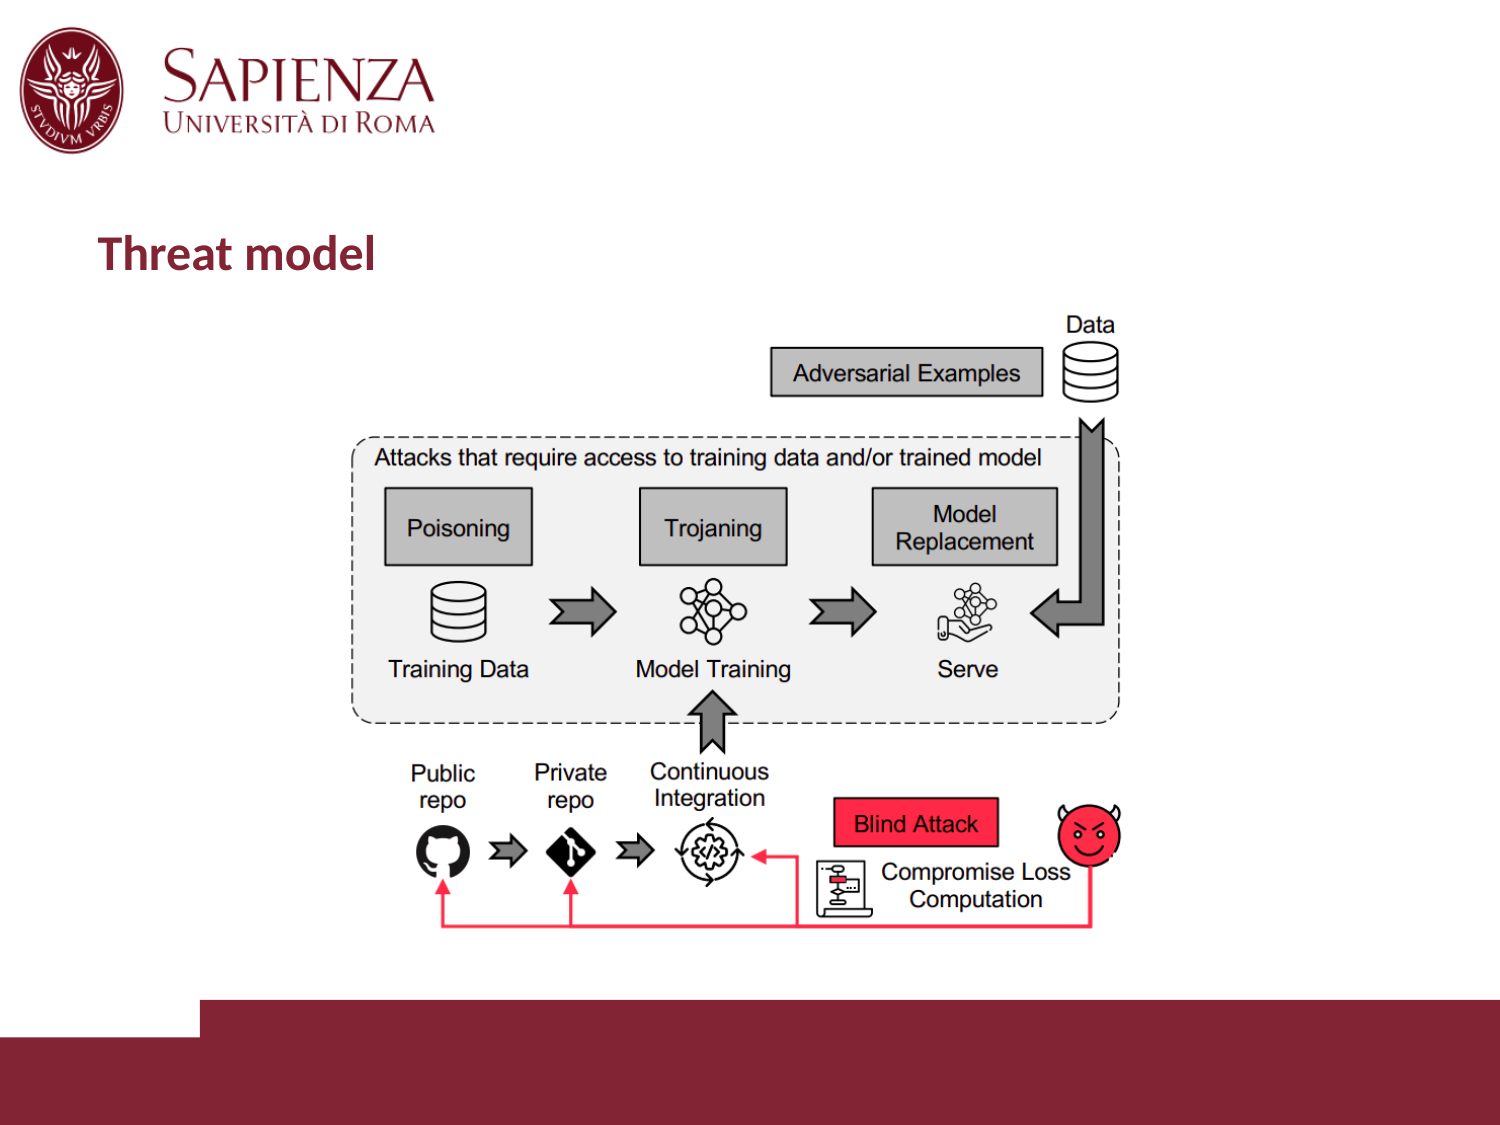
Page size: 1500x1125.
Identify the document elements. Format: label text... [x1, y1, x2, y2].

picture [318, 276, 1194, 969]
text_box Threat model [82, 212, 1300, 296]
